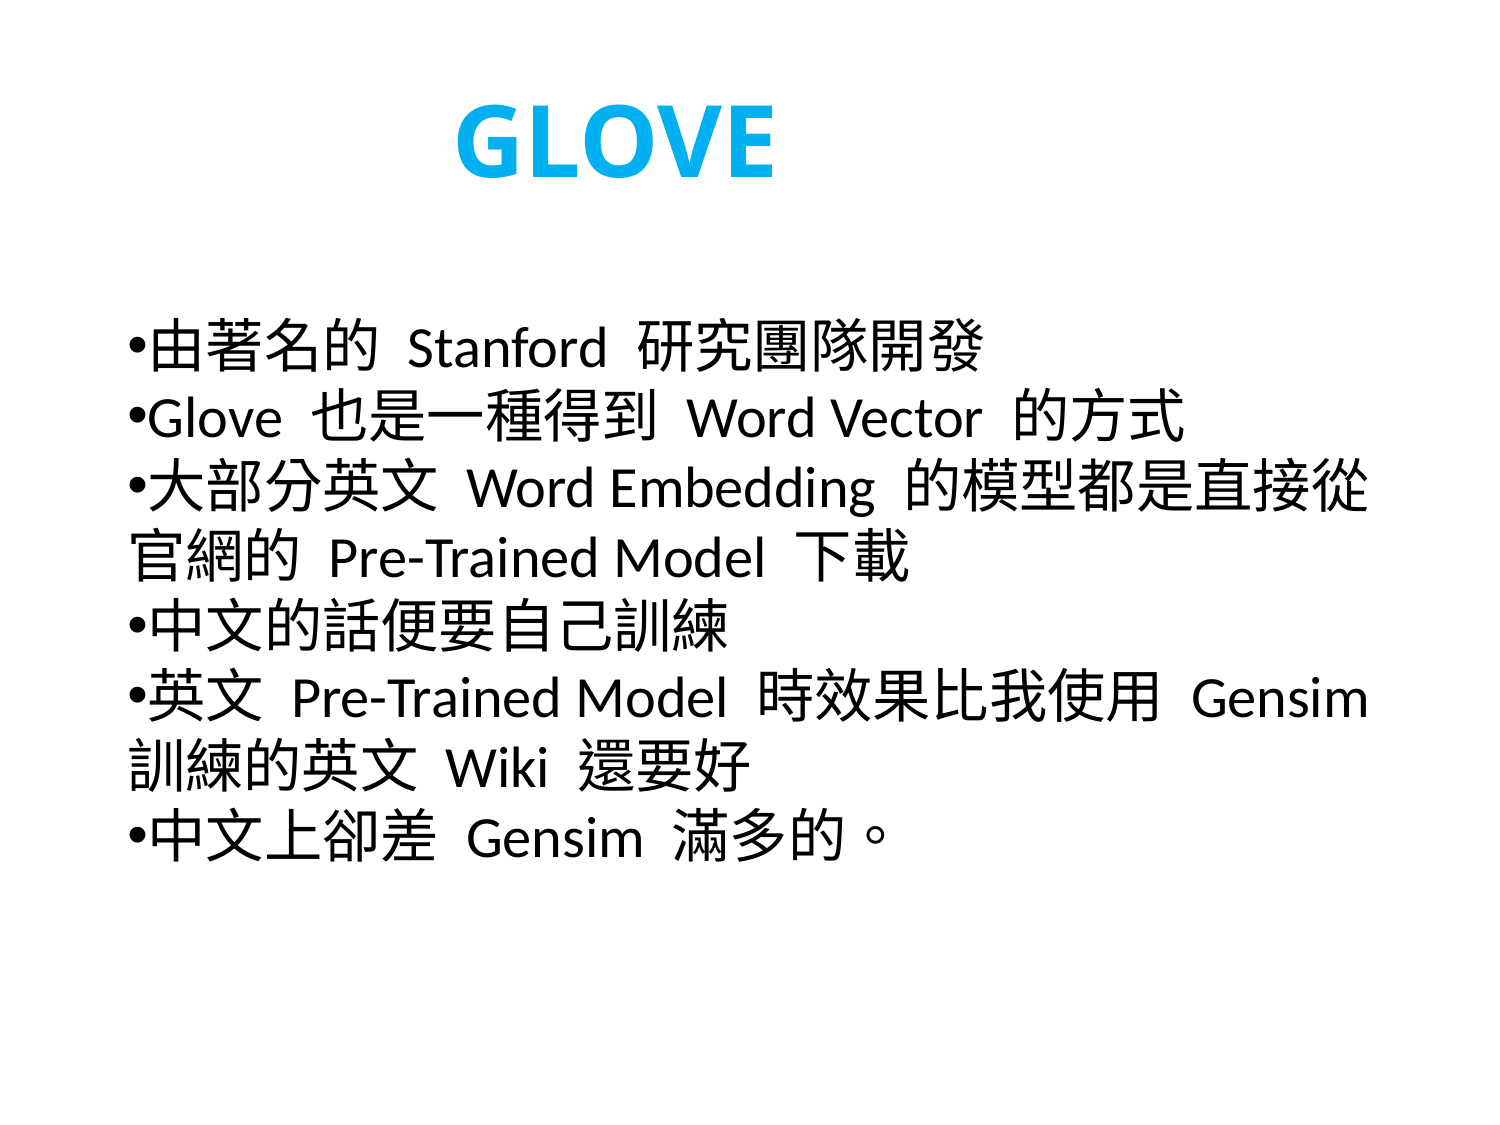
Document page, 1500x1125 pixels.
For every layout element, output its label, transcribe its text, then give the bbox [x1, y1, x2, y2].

text_box GLOVE [437, 49, 1063, 213]
text_box 由著名的 Stanford 研究團隊開發 Glove 也是一種得到 Word Vector 的方式 大部分英文 Word Embedding 的模型都是直接從官網的 Pre-Trained Model 下載 中文的話便要自己訓練 英文 Pre-Trained Model 時效果比我使用 Gensim 訓練的英文 Wiki 還要好 中文上卻差 Gensim 滿多的。 [112, 302, 1438, 1017]
